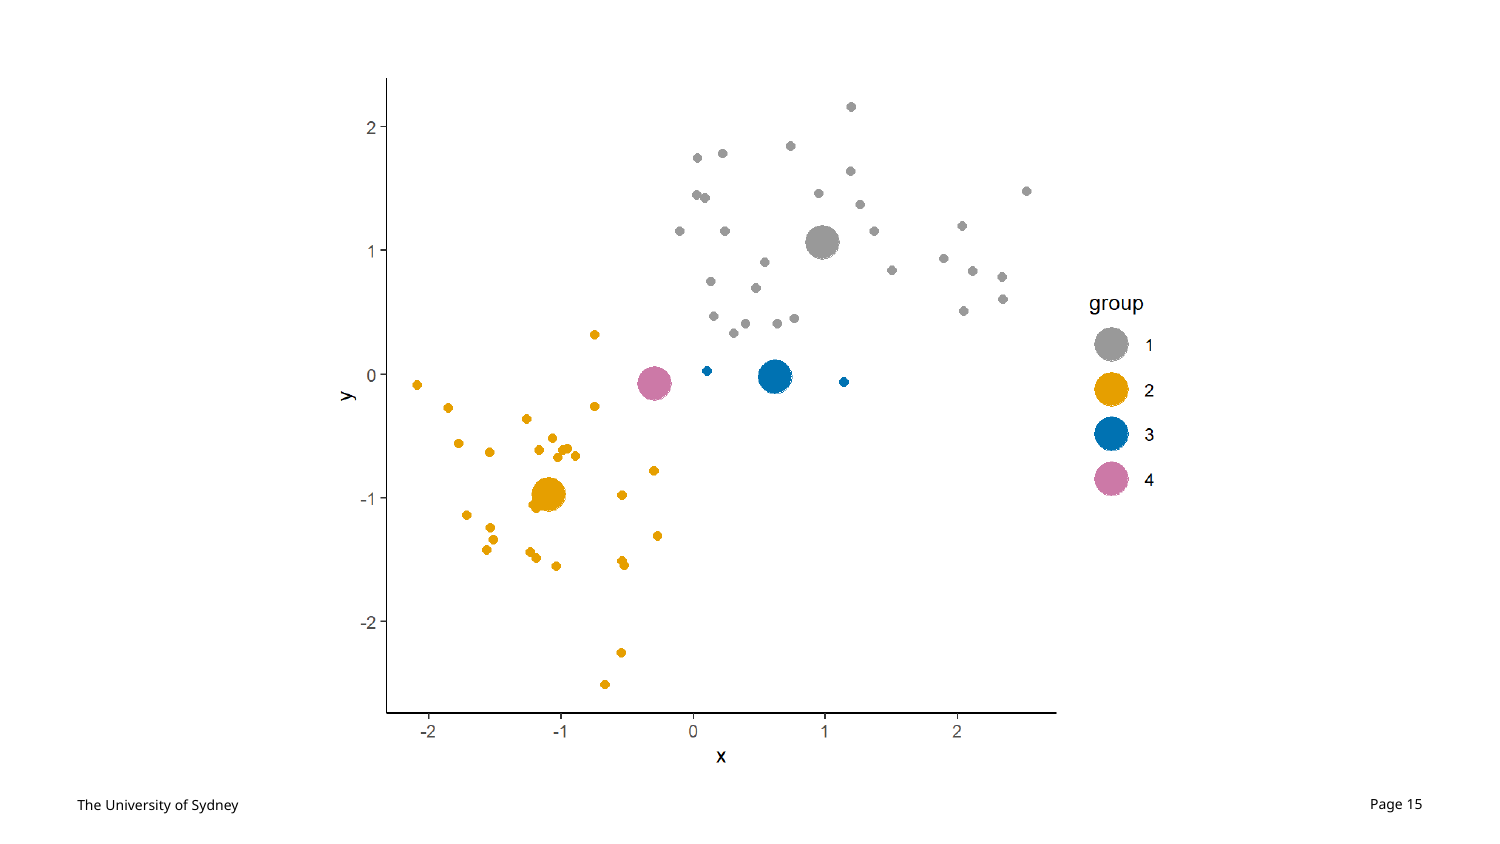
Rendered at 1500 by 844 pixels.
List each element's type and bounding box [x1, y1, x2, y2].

picture [324, 67, 1176, 777]
